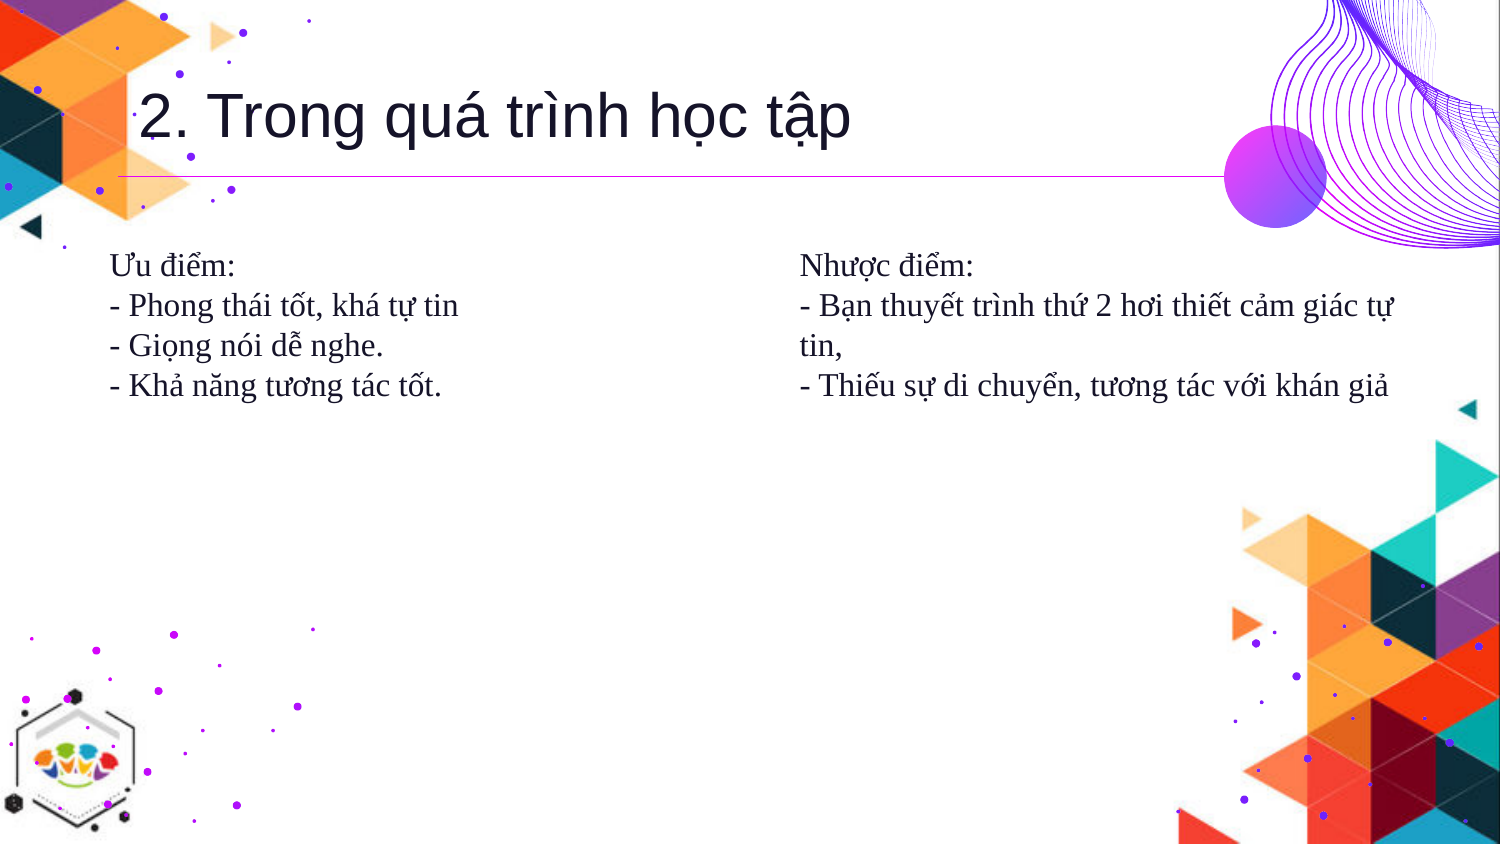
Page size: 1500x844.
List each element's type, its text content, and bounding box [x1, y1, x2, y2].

text_box Nhược điểm: - Bạn thuyết trình thứ 2 hơi thiết cảm giác tự tin, - Thiếu sự di chuyển, tương tác với khán giả [784, 228, 1417, 634]
text_box 2. Trong quá trình học tập [123, 60, 1388, 155]
text_box Ưu điểm: - Phong thái tốt, khá tự tin - Giọng nói dễ nghe. - Khả năng tương tác tốt. [94, 228, 727, 634]
picture [0, 0, 1500, 844]
